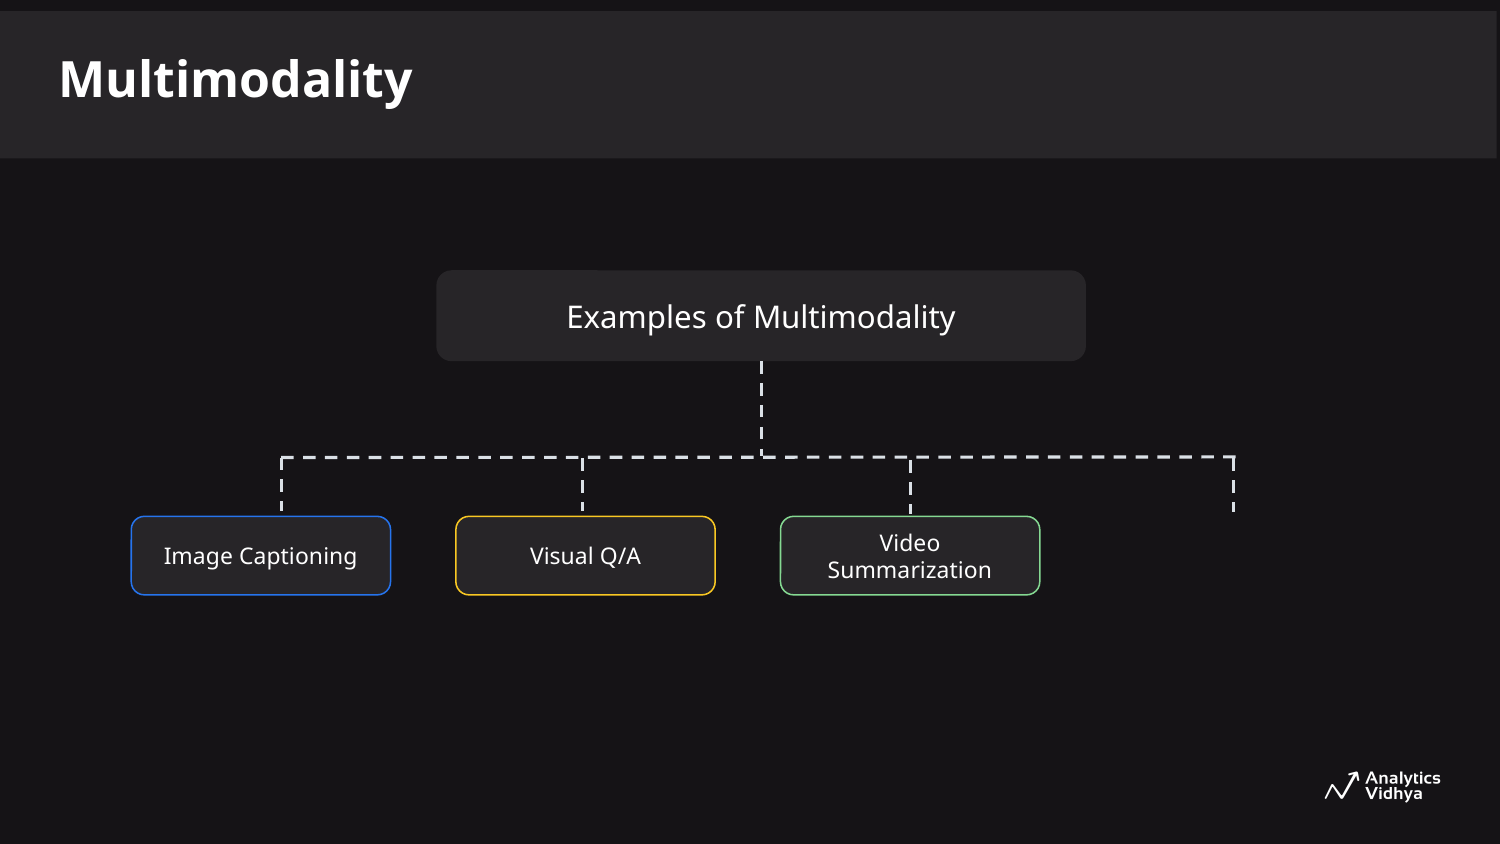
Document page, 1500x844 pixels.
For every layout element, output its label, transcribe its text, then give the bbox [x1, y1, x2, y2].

text_box Image Captioning [131, 516, 391, 595]
text_box Visual Q/A [455, 516, 716, 595]
text_box [0, 11, 1497, 159]
picture [1320, 769, 1445, 805]
text_box Examples of Multimodality [436, 270, 1086, 362]
text_box Video Summarization [780, 516, 1040, 595]
text_box Multimodality [43, 32, 1355, 119]
